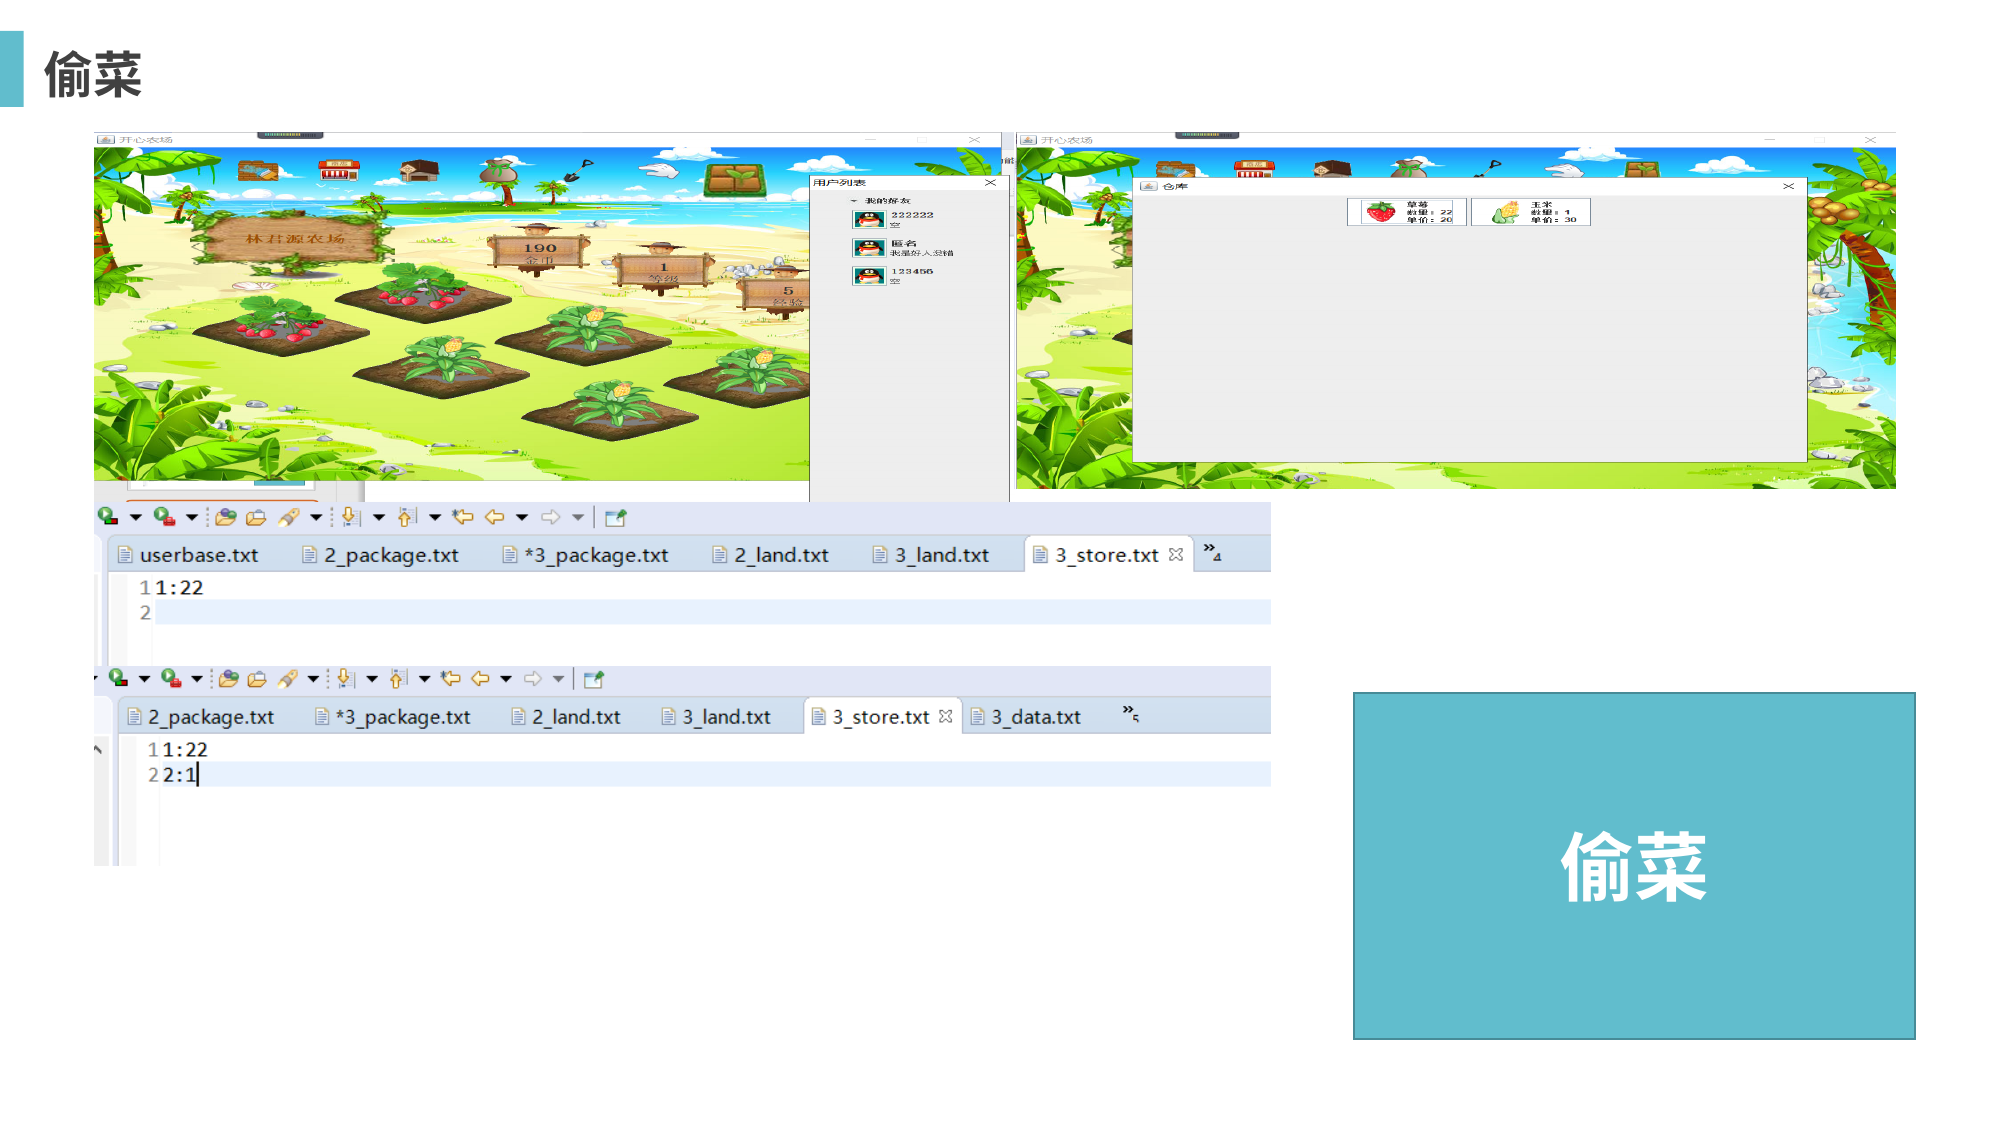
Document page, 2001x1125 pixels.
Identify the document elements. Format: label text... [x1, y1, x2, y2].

picture [93, 132, 1896, 866]
text_box [1353, 692, 1916, 1040]
text_box 偷菜 [1400, 813, 1869, 918]
text_box [0, 30, 24, 107]
text_box 偷菜 [28, 36, 462, 111]
